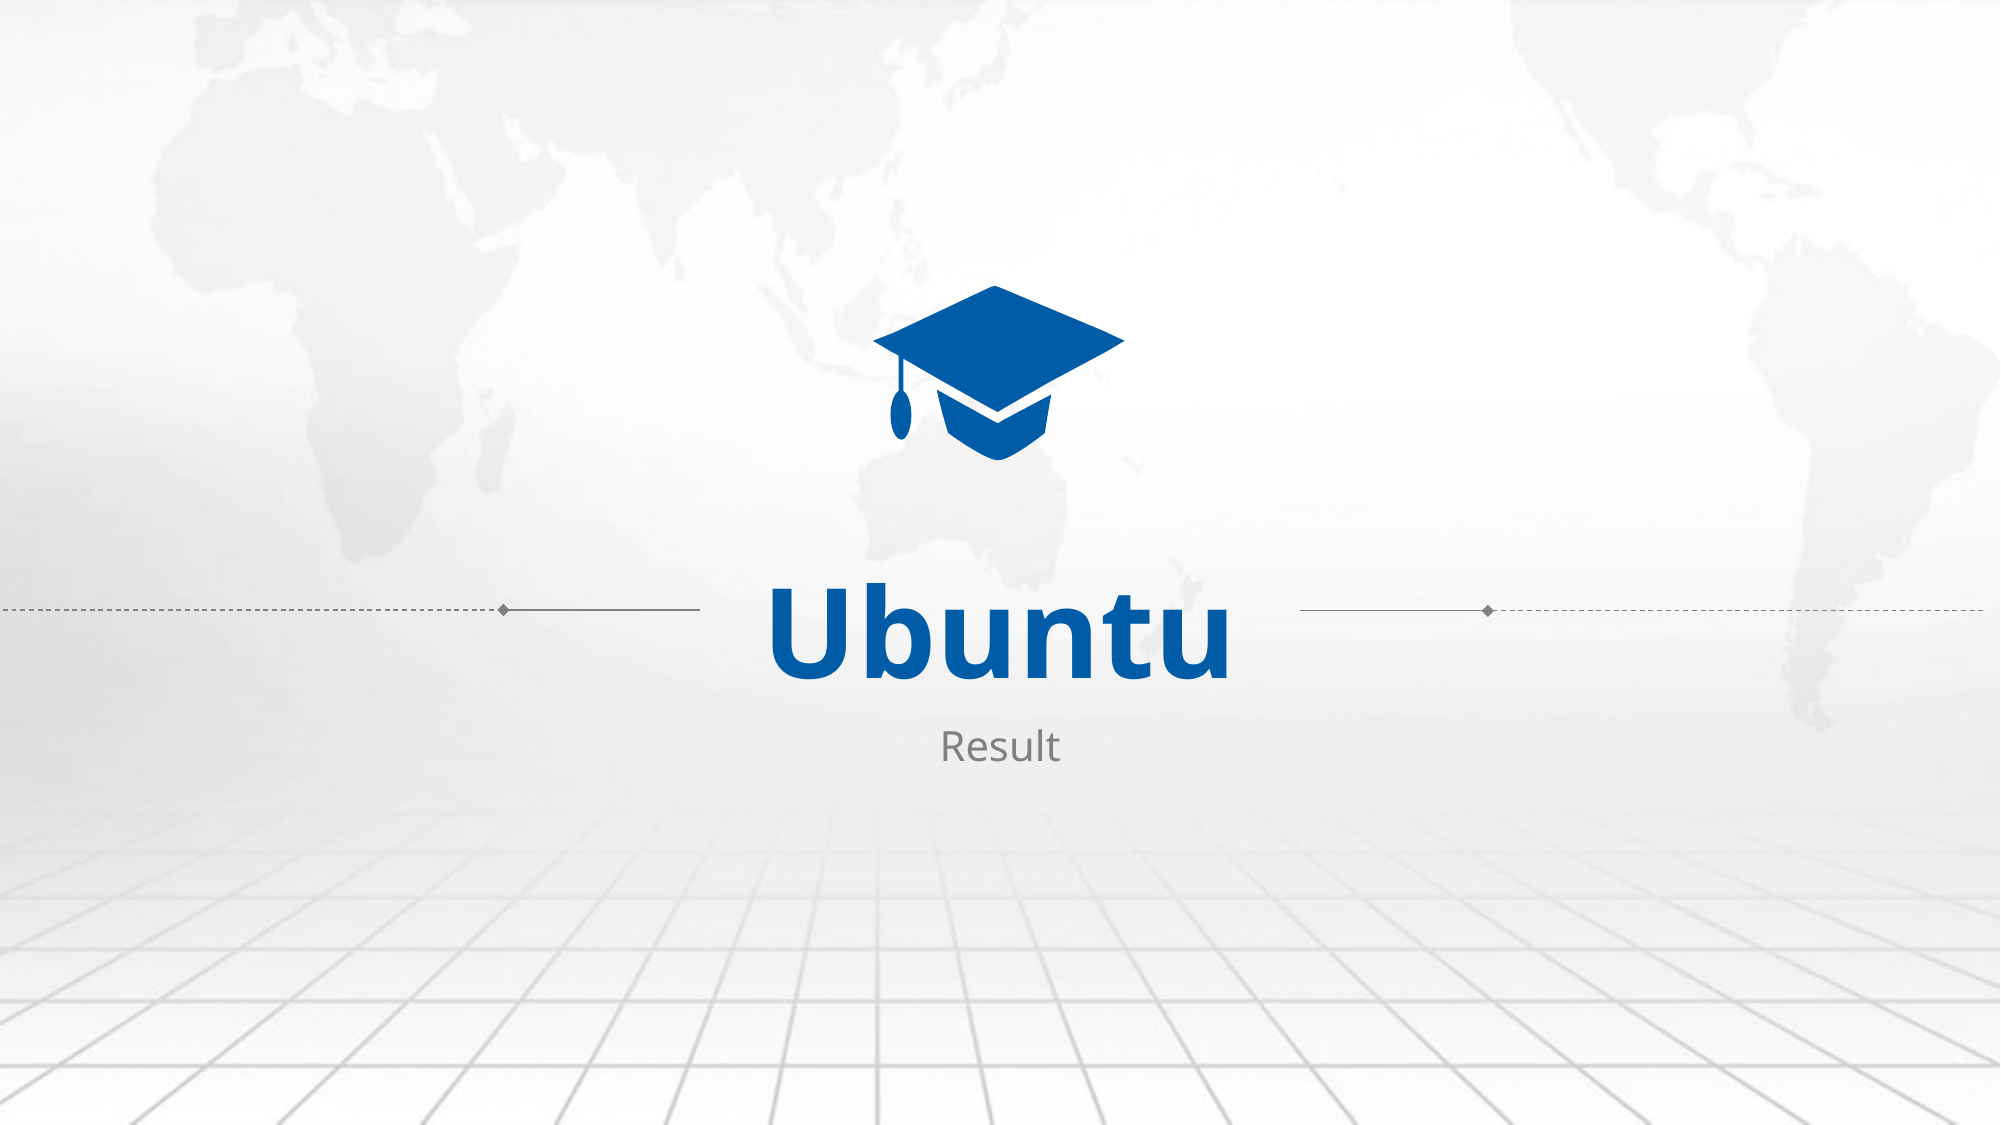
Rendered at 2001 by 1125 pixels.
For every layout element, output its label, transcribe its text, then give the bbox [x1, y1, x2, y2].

text_box Result [924, 712, 1076, 777]
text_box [0, 609, 700, 675]
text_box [1299, 610, 1984, 651]
picture [0, 0, 2001, 1125]
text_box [872, 284, 1124, 459]
text_box Ubuntu [747, 546, 1253, 712]
